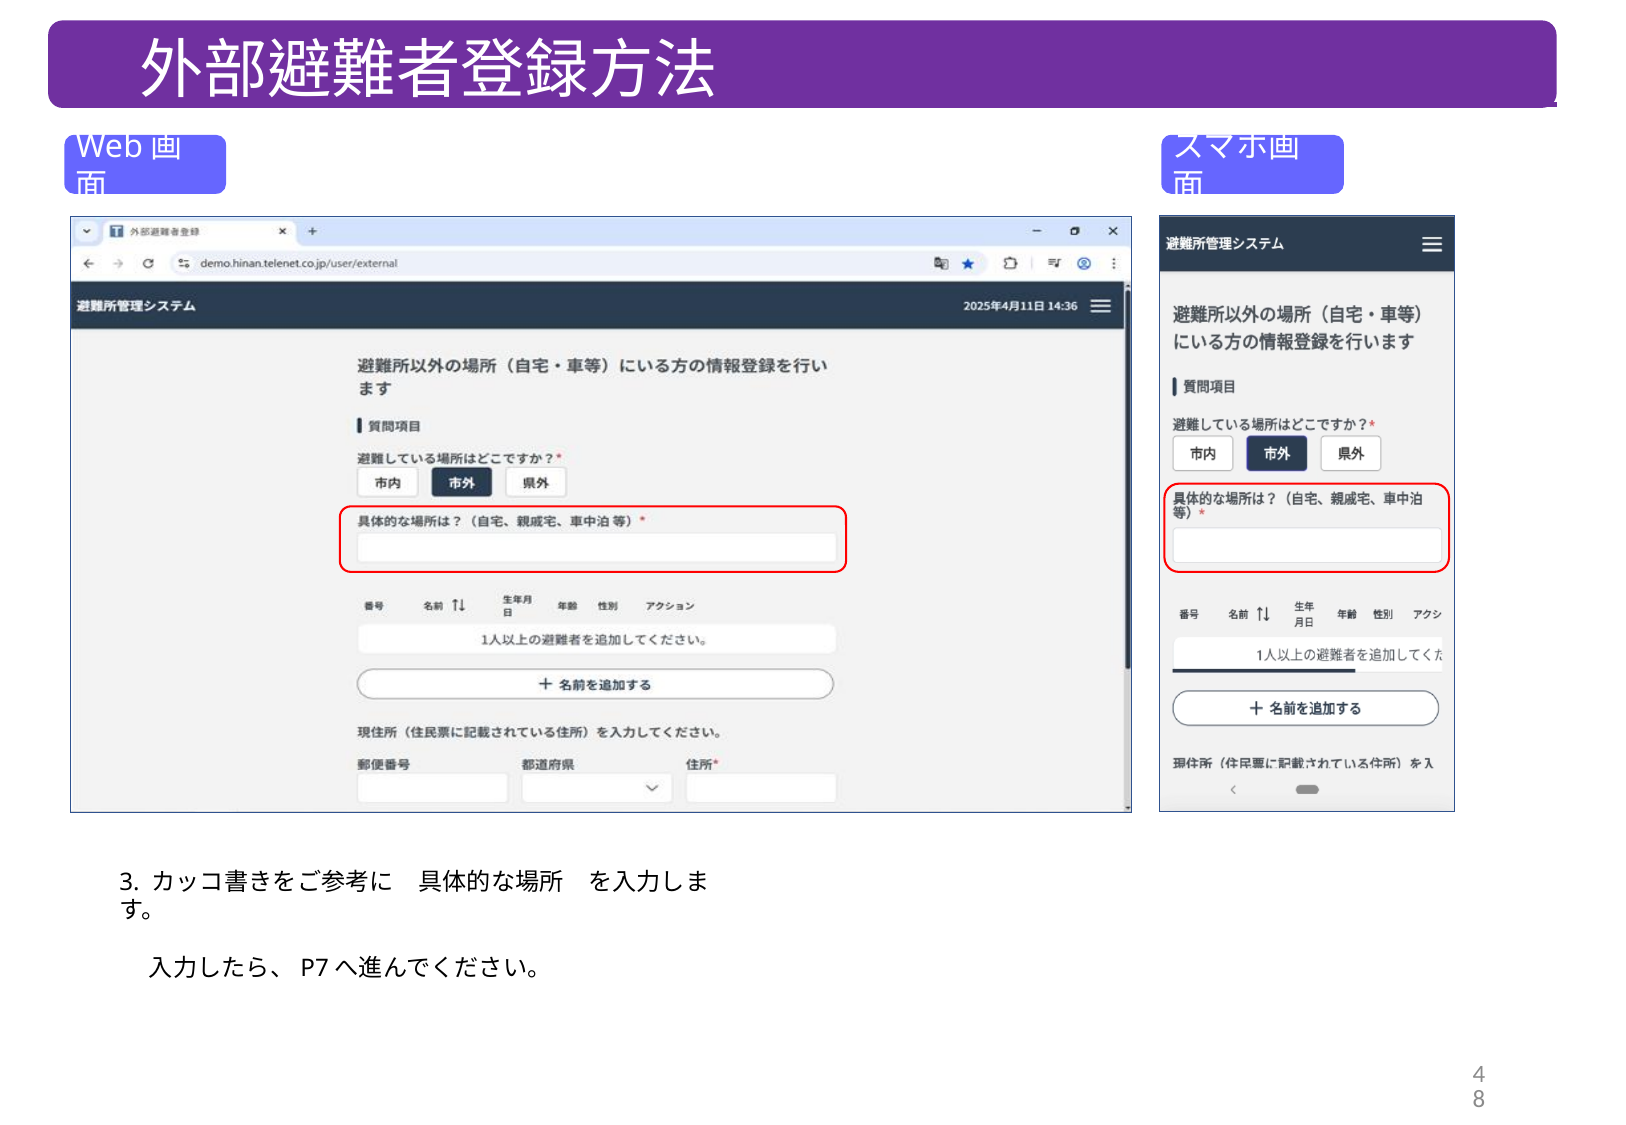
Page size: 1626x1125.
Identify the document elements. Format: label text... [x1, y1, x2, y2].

text_box Web画面 [64, 134, 227, 194]
text_box 3. カッコ書きをご参考に 具体的な場所 を入力します。 入力したら、P7へ進んでください。 [98, 851, 777, 967]
slide_number 47 [1457, 738, 1501, 1125]
text_box スマホ画面 [1161, 134, 1344, 194]
picture [70, 216, 1132, 813]
picture [1159, 215, 1455, 812]
title 外部避難者登録方法 [123, 35, 1502, 107]
